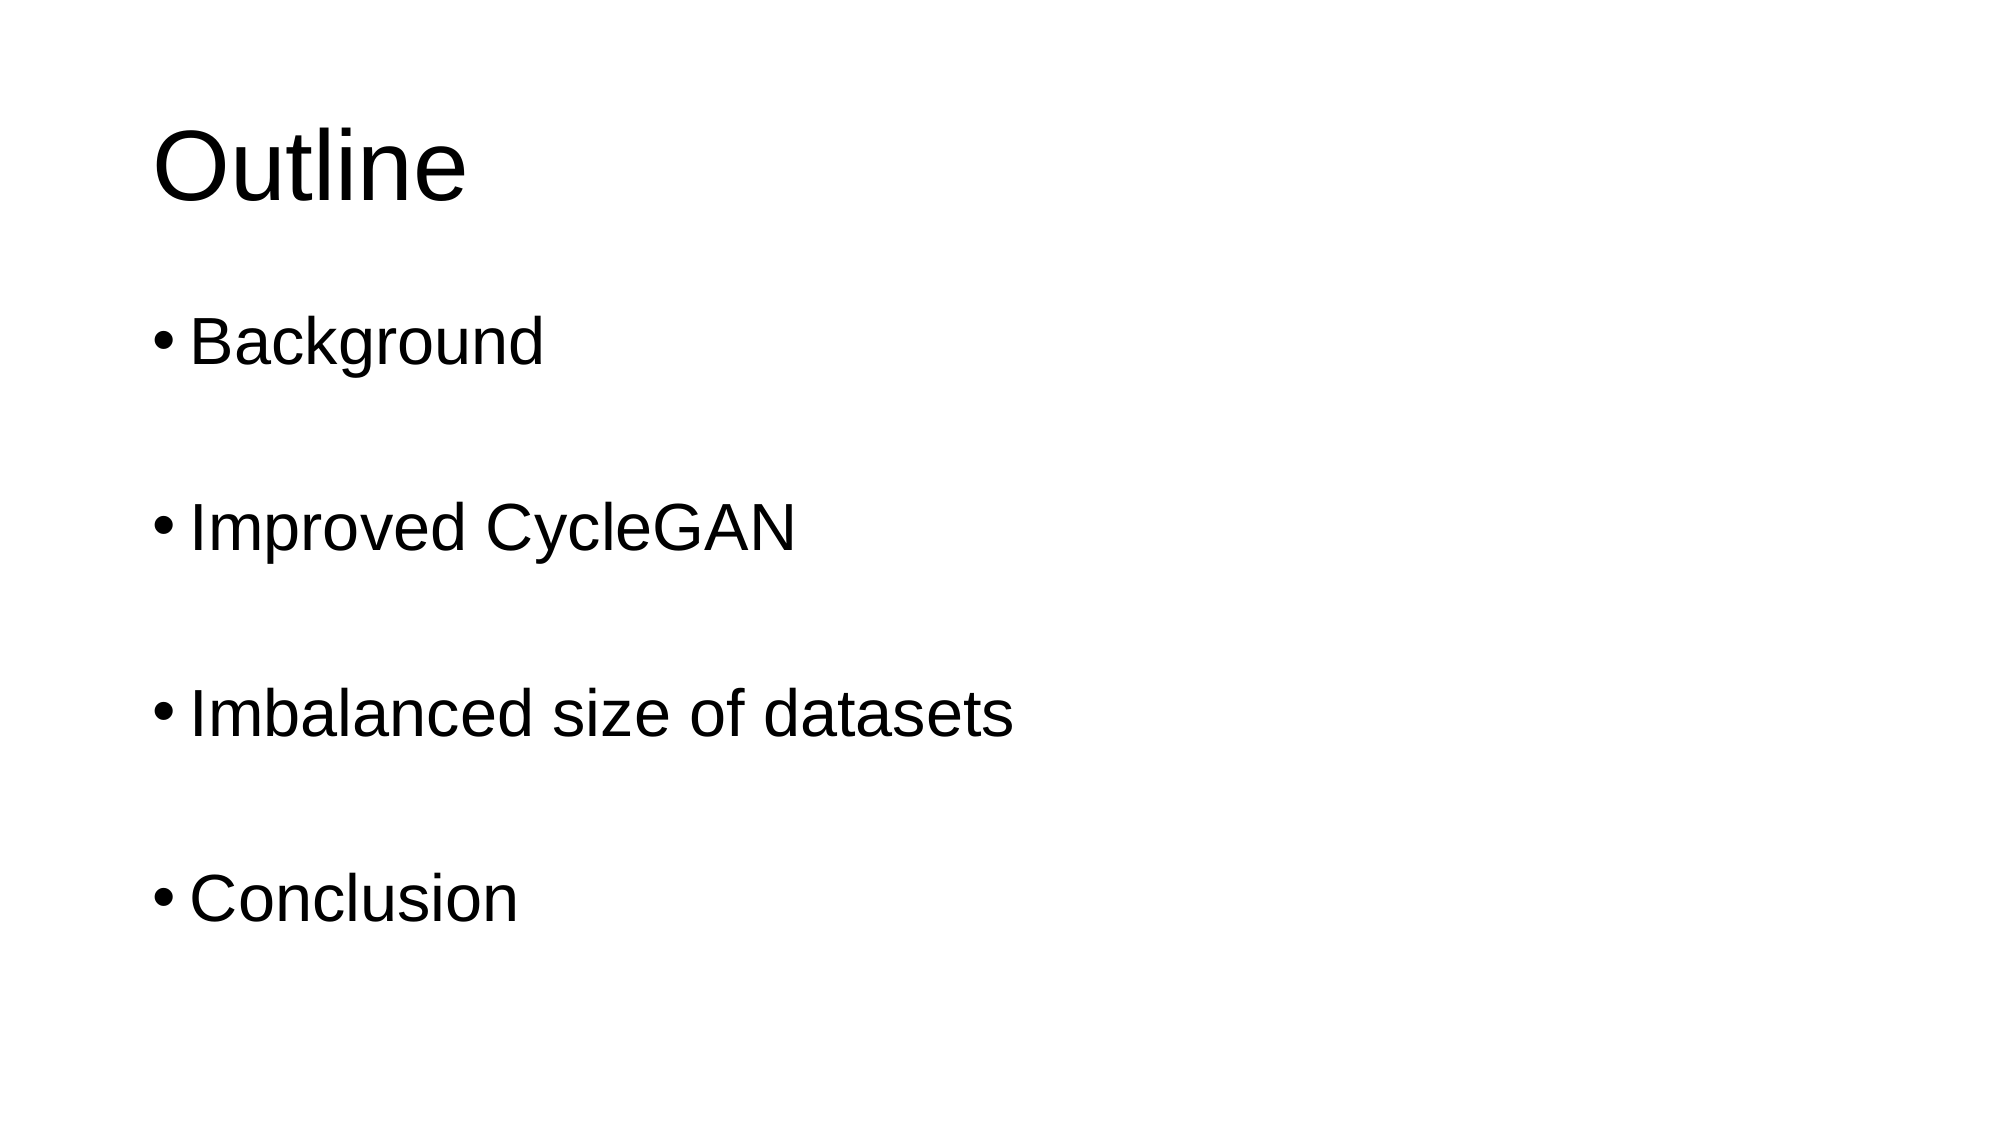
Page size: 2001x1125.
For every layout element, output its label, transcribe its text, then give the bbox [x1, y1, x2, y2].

title Outline [137, 59, 1863, 278]
list Background Improved CycleGAN Imbalanced size of datasets Conclusion [137, 299, 1863, 1014]
